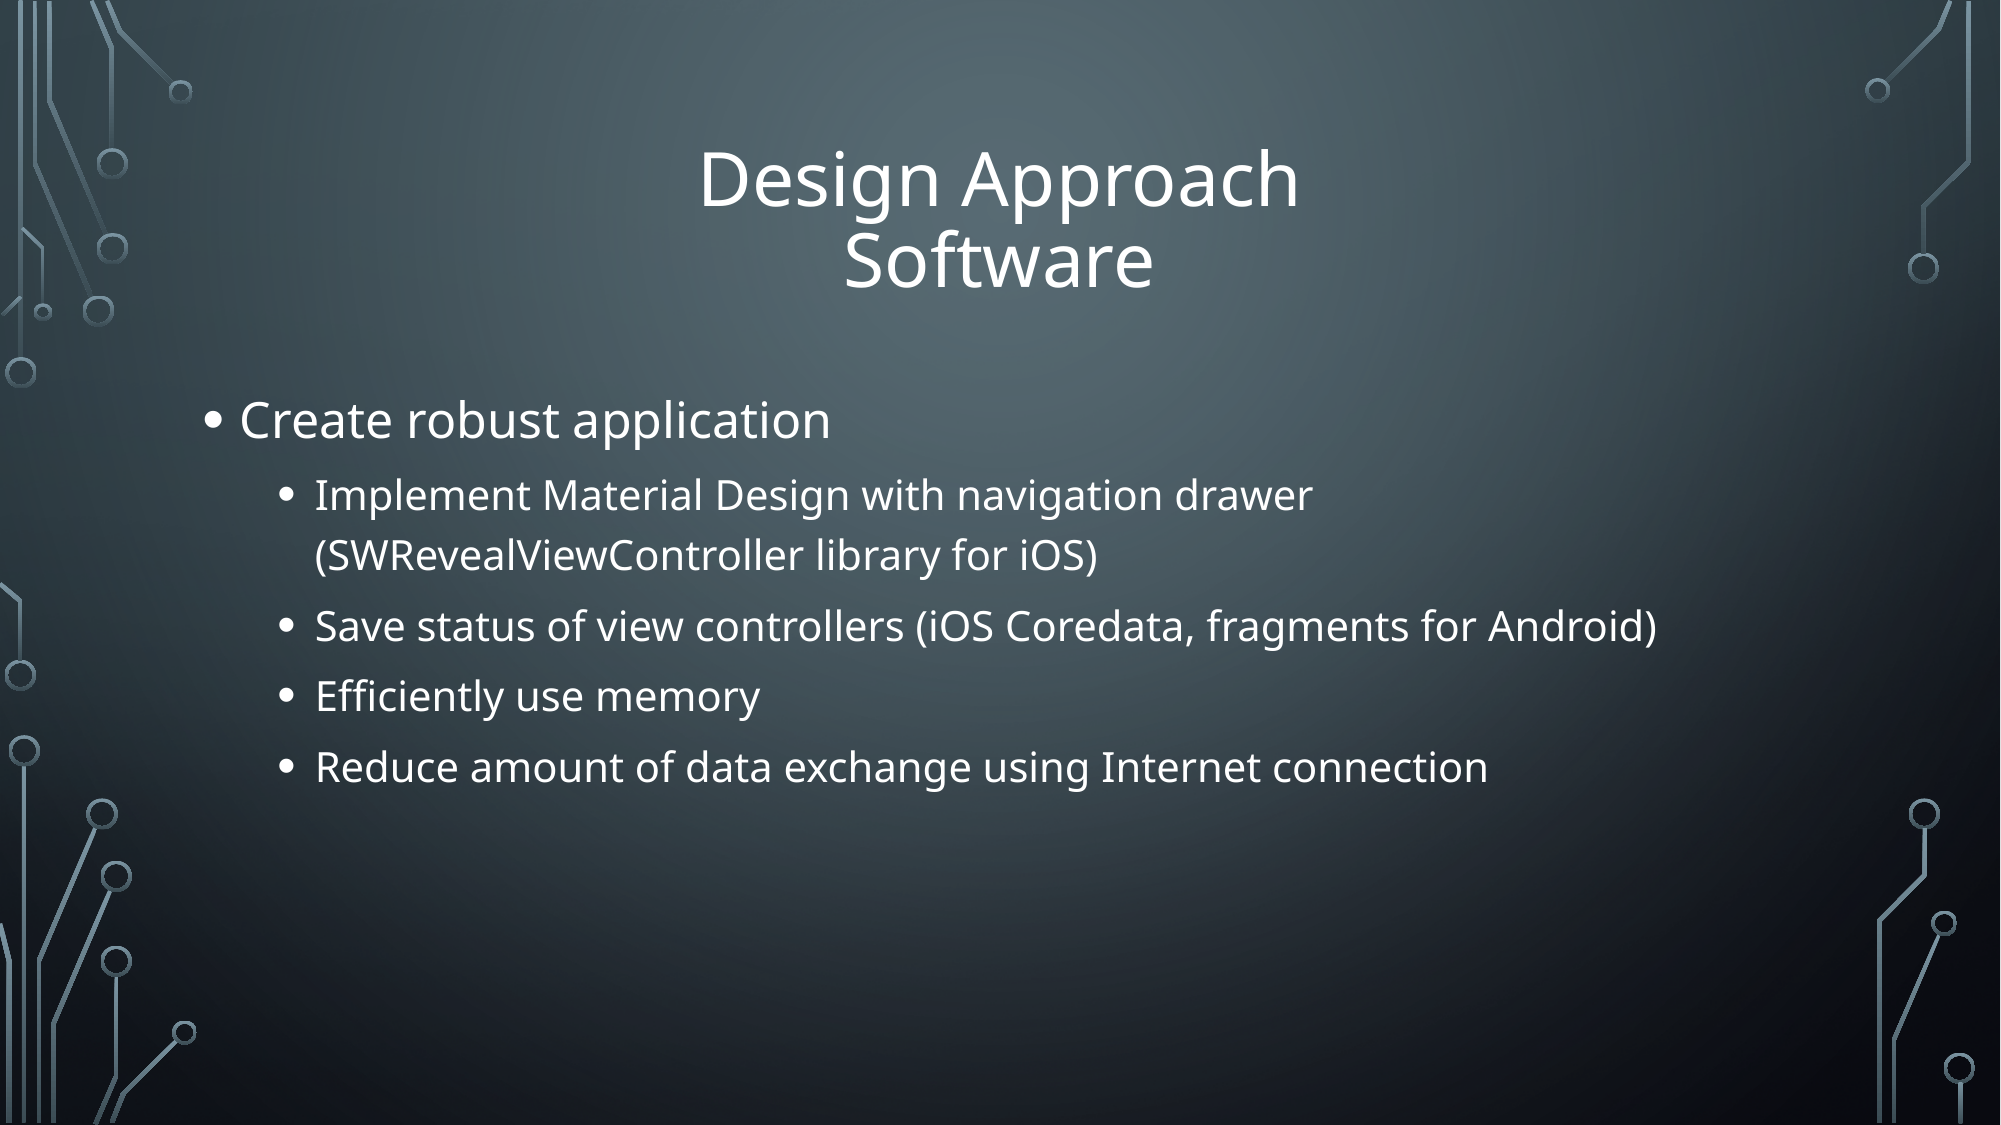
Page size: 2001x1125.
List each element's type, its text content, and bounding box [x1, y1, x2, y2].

list Create robust application Implement Material Design with navigation drawer (SWRevealViewController library for iOS) Save status of view controllers (iOS Coredata, fragments for Android) Efficiently use memory Reduce amount of data exchange using Internet connection [187, 369, 1813, 1047]
title Design Approach Software [187, 101, 1813, 344]
